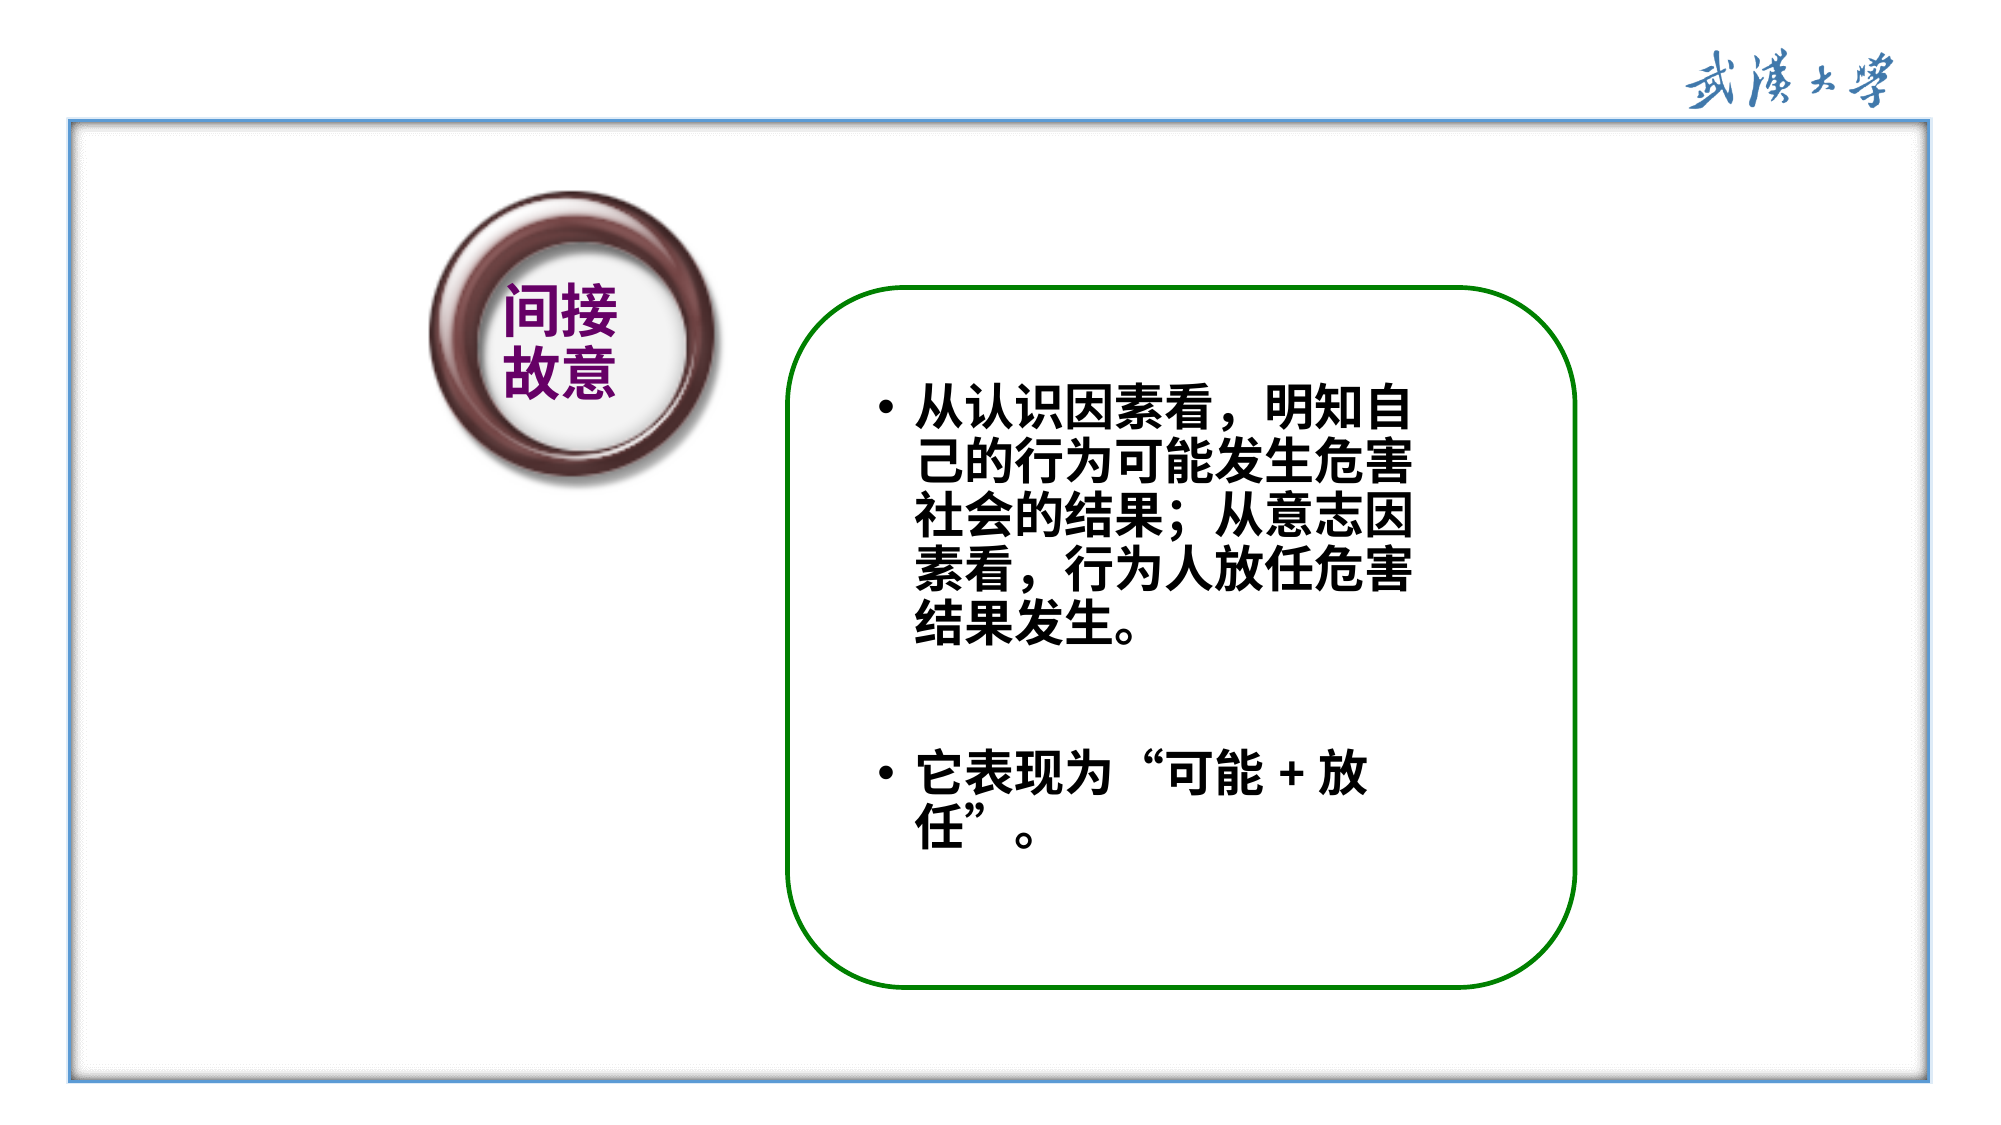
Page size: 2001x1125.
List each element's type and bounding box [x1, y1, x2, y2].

picture [66, 117, 1933, 1084]
text_box [787, 287, 1576, 988]
